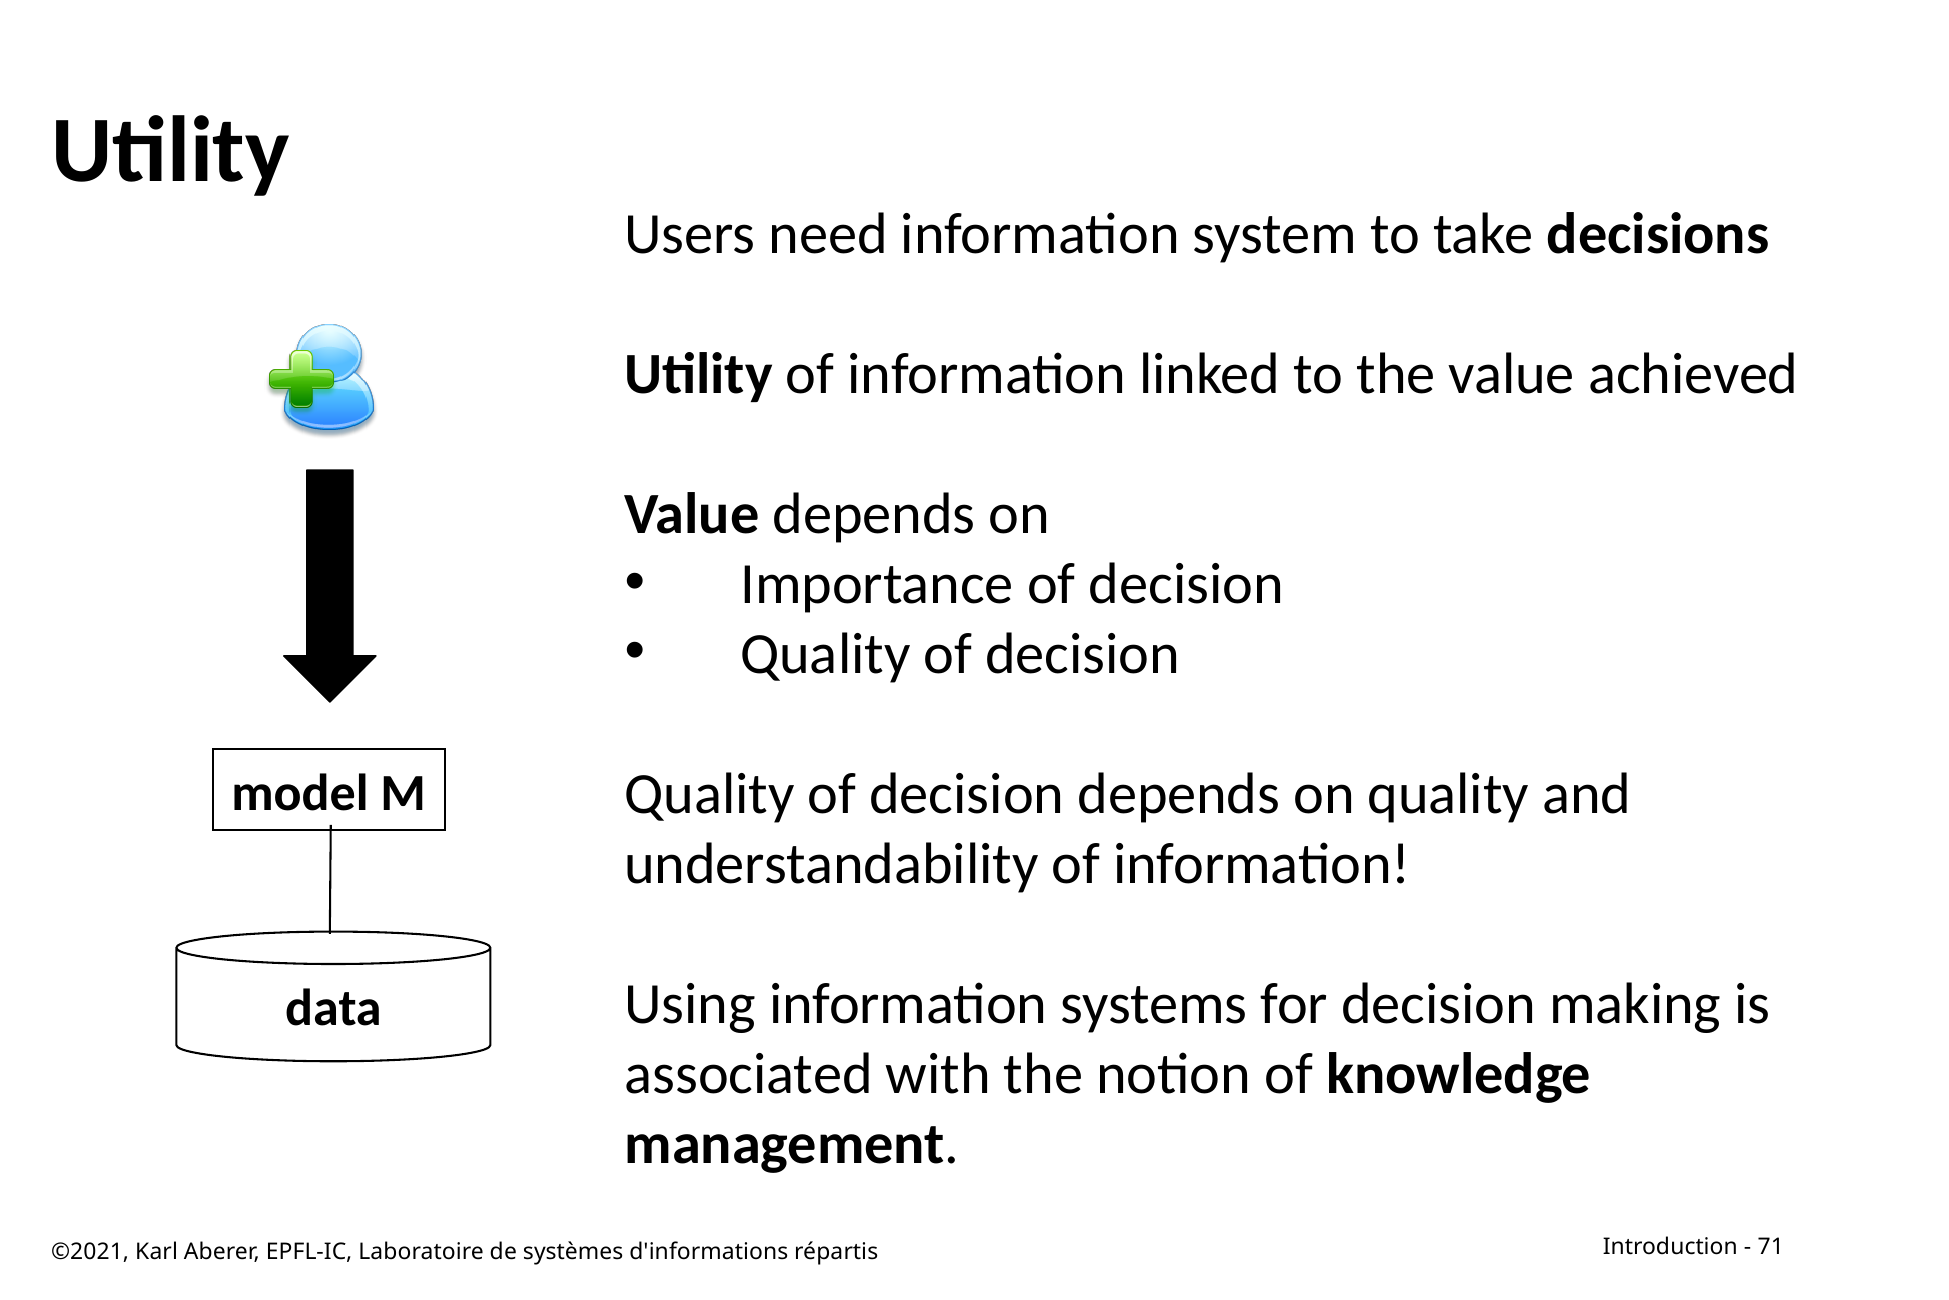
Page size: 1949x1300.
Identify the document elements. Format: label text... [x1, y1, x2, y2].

footer ©2021, Karl Aberer, EPFL-IC, Laboratoire de systèmes d'informations répartis [32, 1227, 1284, 1271]
text_box [283, 470, 376, 702]
text_box data [176, 931, 491, 1062]
text_box Users need information system to take decisions Utility of information linked to the value achieved Value depends on Importance of decision Quality of decision Quality of decision depends on quality and understandability of information! Using information systems for decision making is associated with the notion of knowledge management. [605, 185, 1880, 1184]
title Utility [32, 57, 1803, 232]
text_box model M [212, 748, 445, 830]
picture [252, 319, 392, 444]
